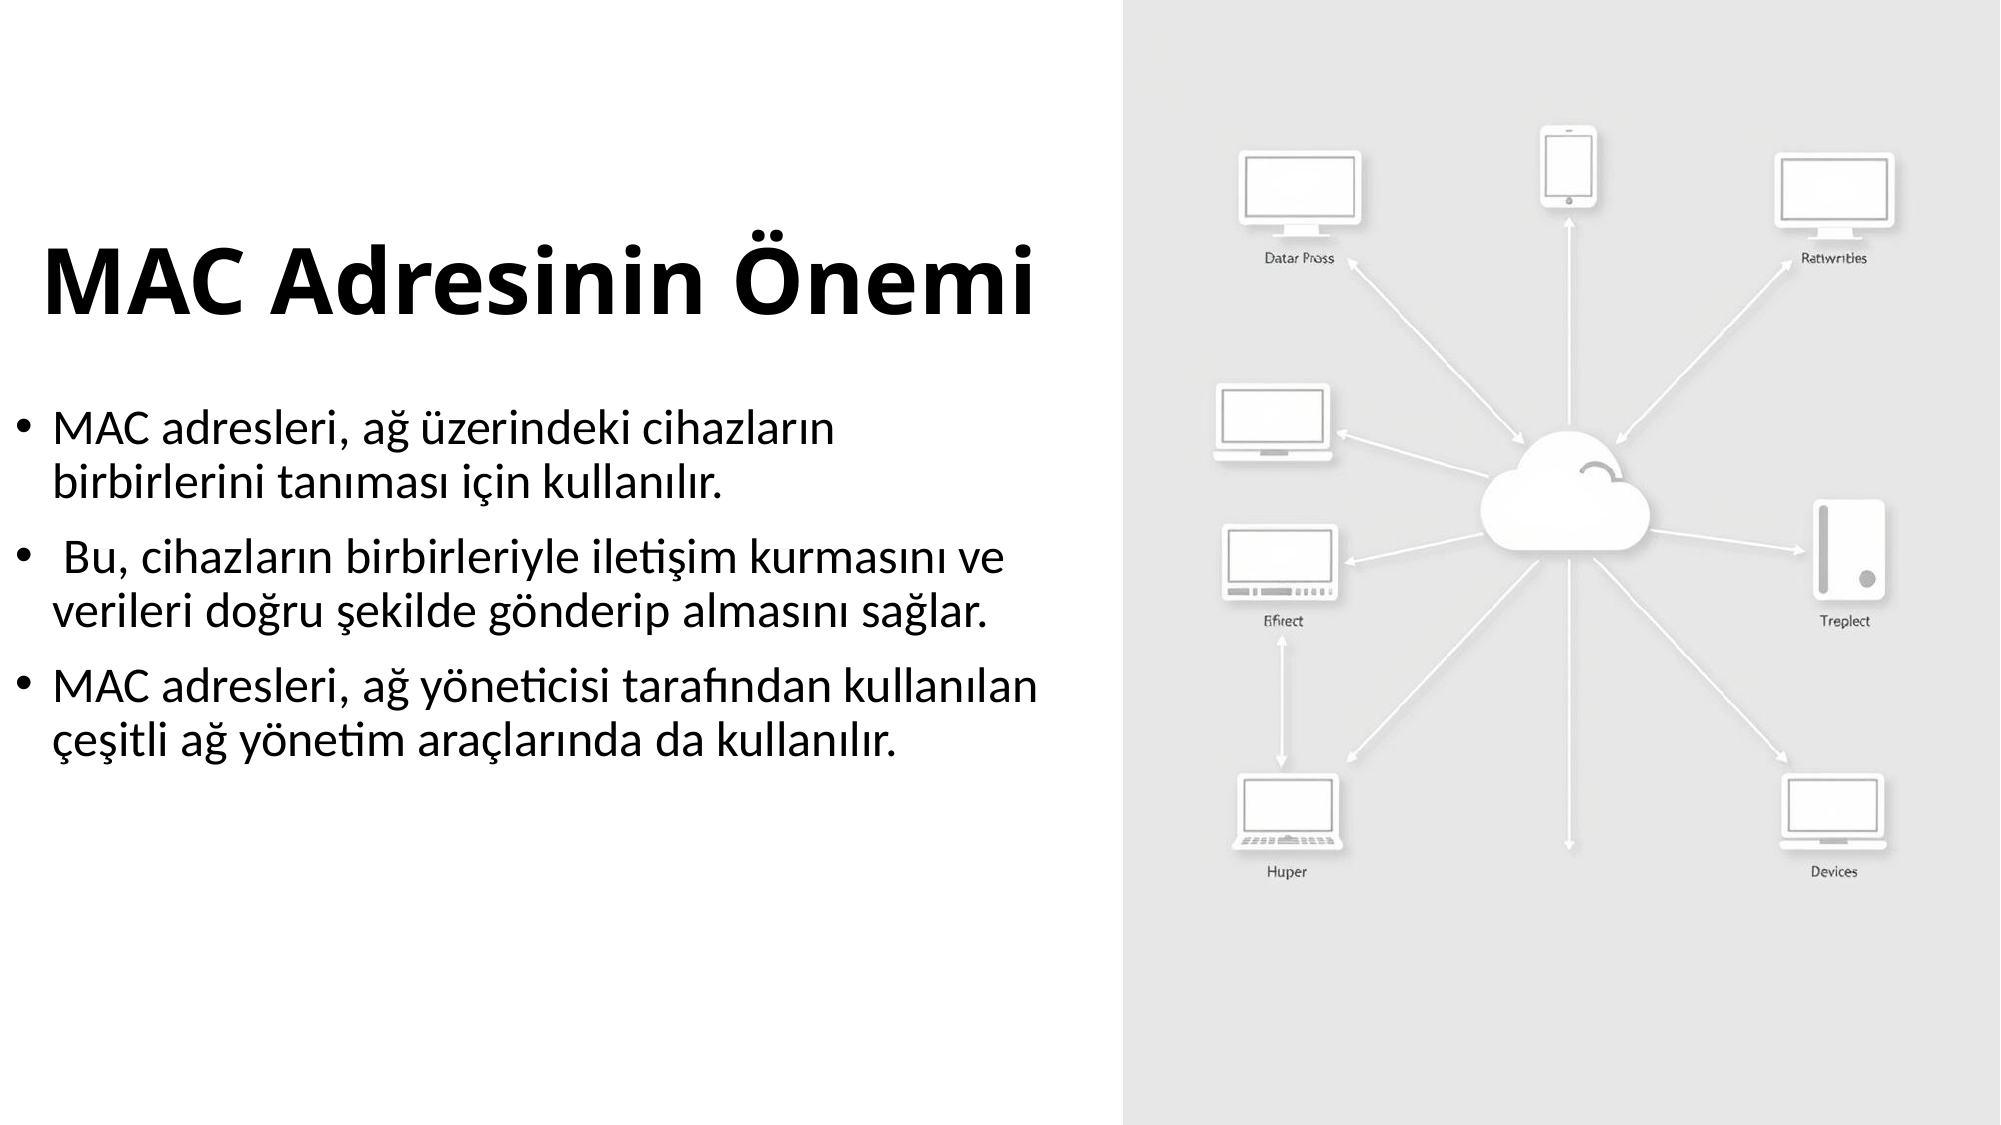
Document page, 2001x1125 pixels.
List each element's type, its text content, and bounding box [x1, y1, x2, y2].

title MAC Adresinin Önemi [25, 176, 1098, 394]
list MAC adresleri, ağ üzerindeki cihazların birbirlerini tanıması için kullanılır. Bu, cihazların birbirleriyle iletişim kurmasını ve verileri doğru şekilde gönderip almasını sağlar. MAC adresleri, ağ yöneticisi tarafından kullanılan çeşitli ağ yönetim araçlarında da kullanılır. [0, 393, 1072, 871]
picture [1123, 0, 2000, 1125]
